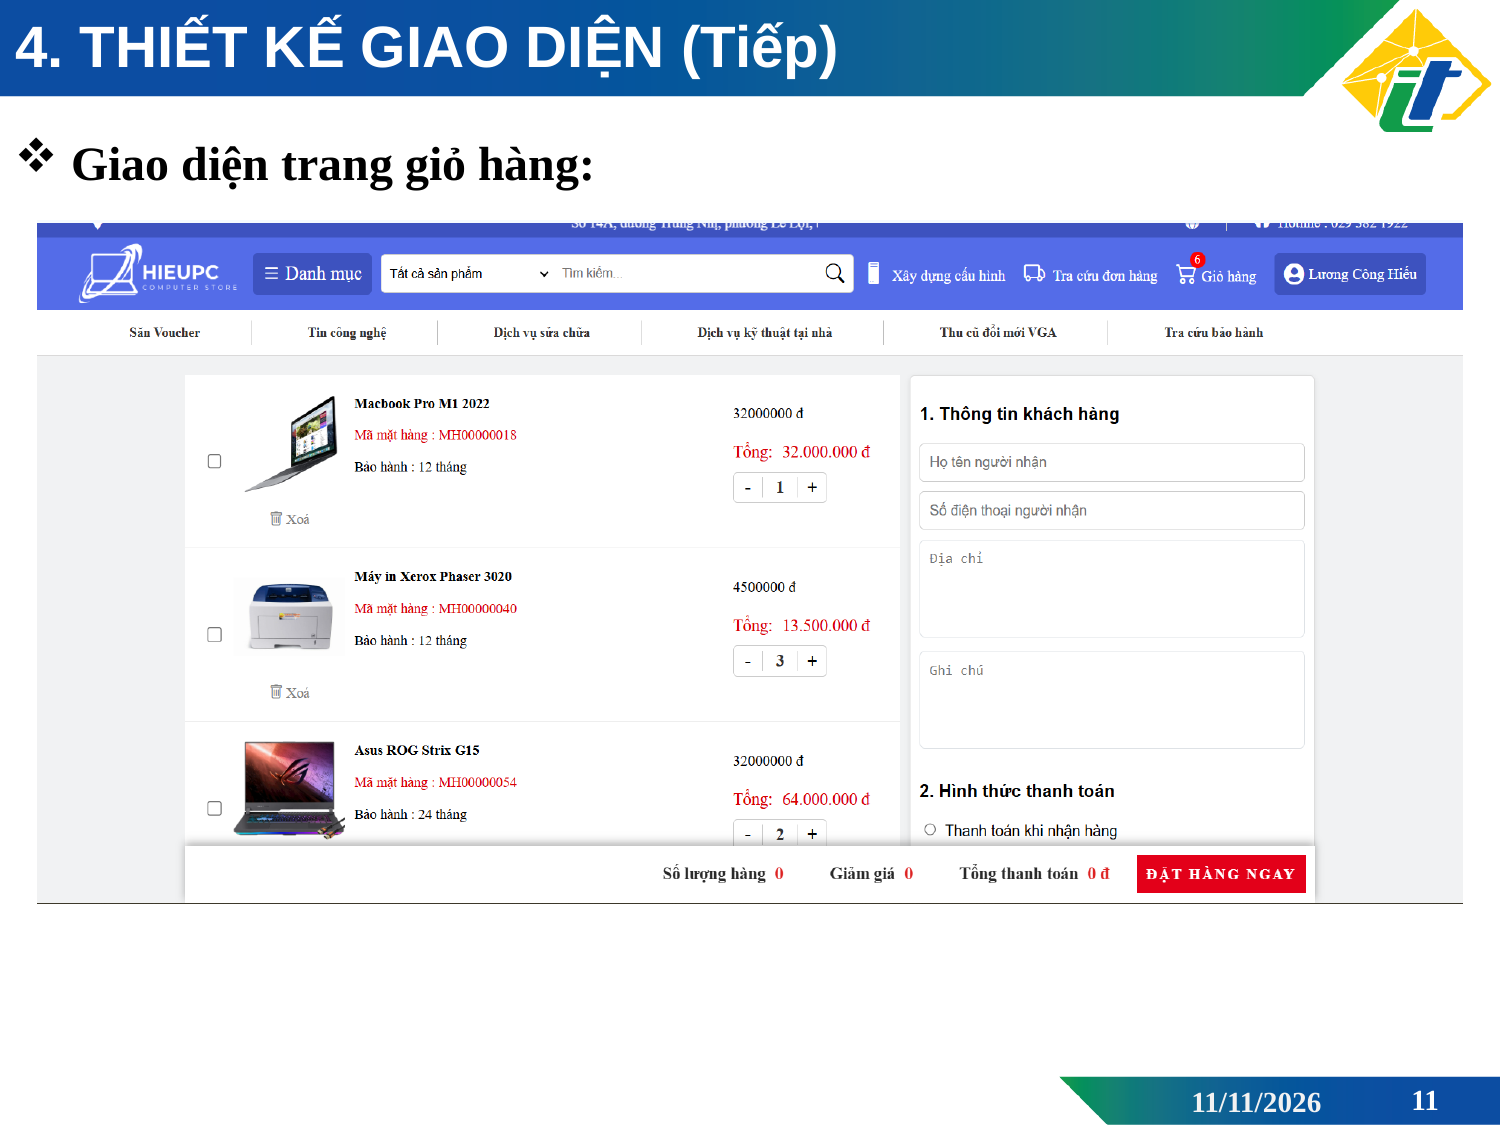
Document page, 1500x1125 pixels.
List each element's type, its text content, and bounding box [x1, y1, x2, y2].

text_box Giao diện trang giỏ hàng: [0, 96, 1500, 198]
title 4. THIẾT KẾ GIAO DIỆN (Tiếp) [0, 0, 1304, 96]
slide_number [1175, 1075, 1339, 1125]
picture [1304, 0, 1500, 96]
picture [0, 198, 1500, 1125]
slide_number 11 [1338, 1074, 1454, 1124]
